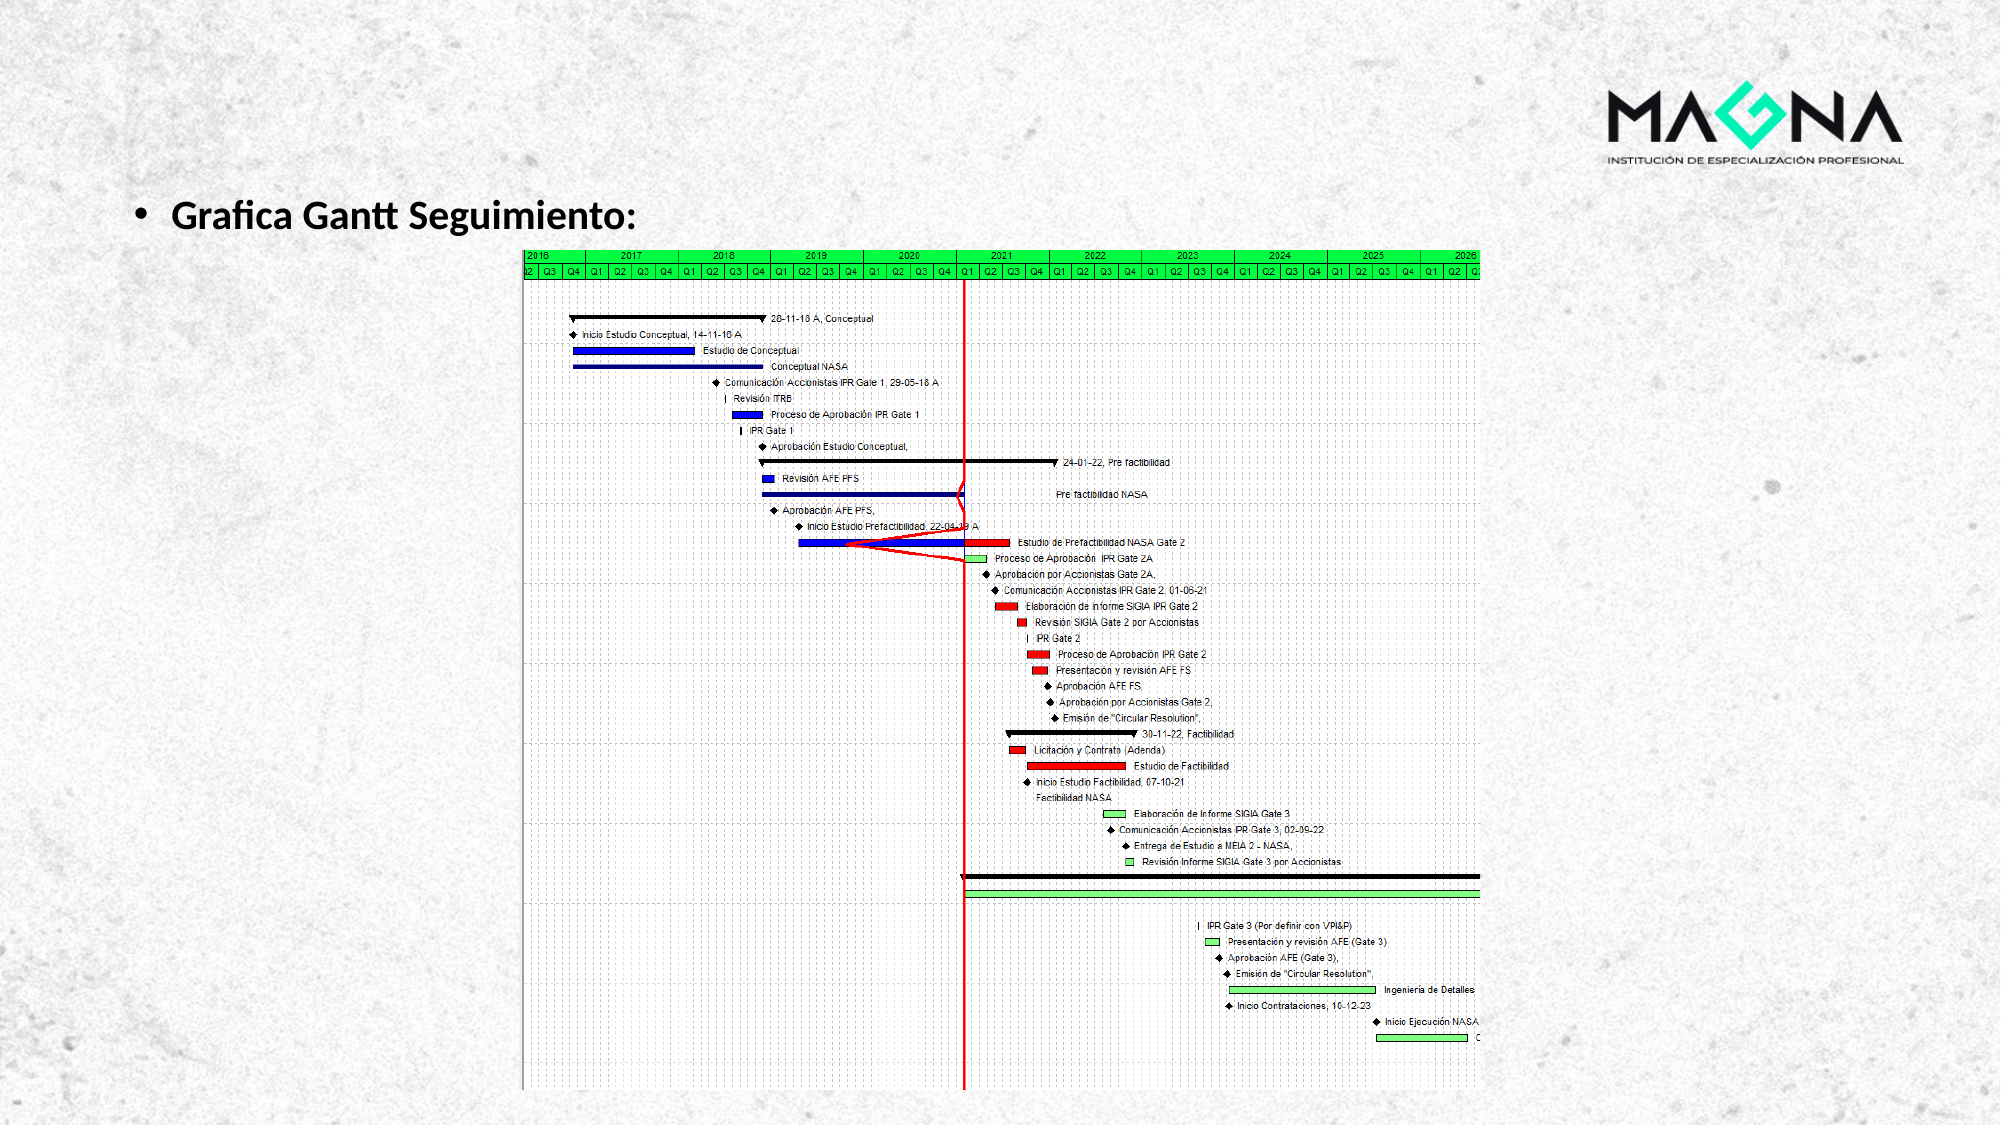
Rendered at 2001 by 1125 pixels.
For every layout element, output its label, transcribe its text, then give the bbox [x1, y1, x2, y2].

picture [0, 0, 2001, 1125]
list Grafica Gantt Seguimiento: [118, 185, 1920, 986]
